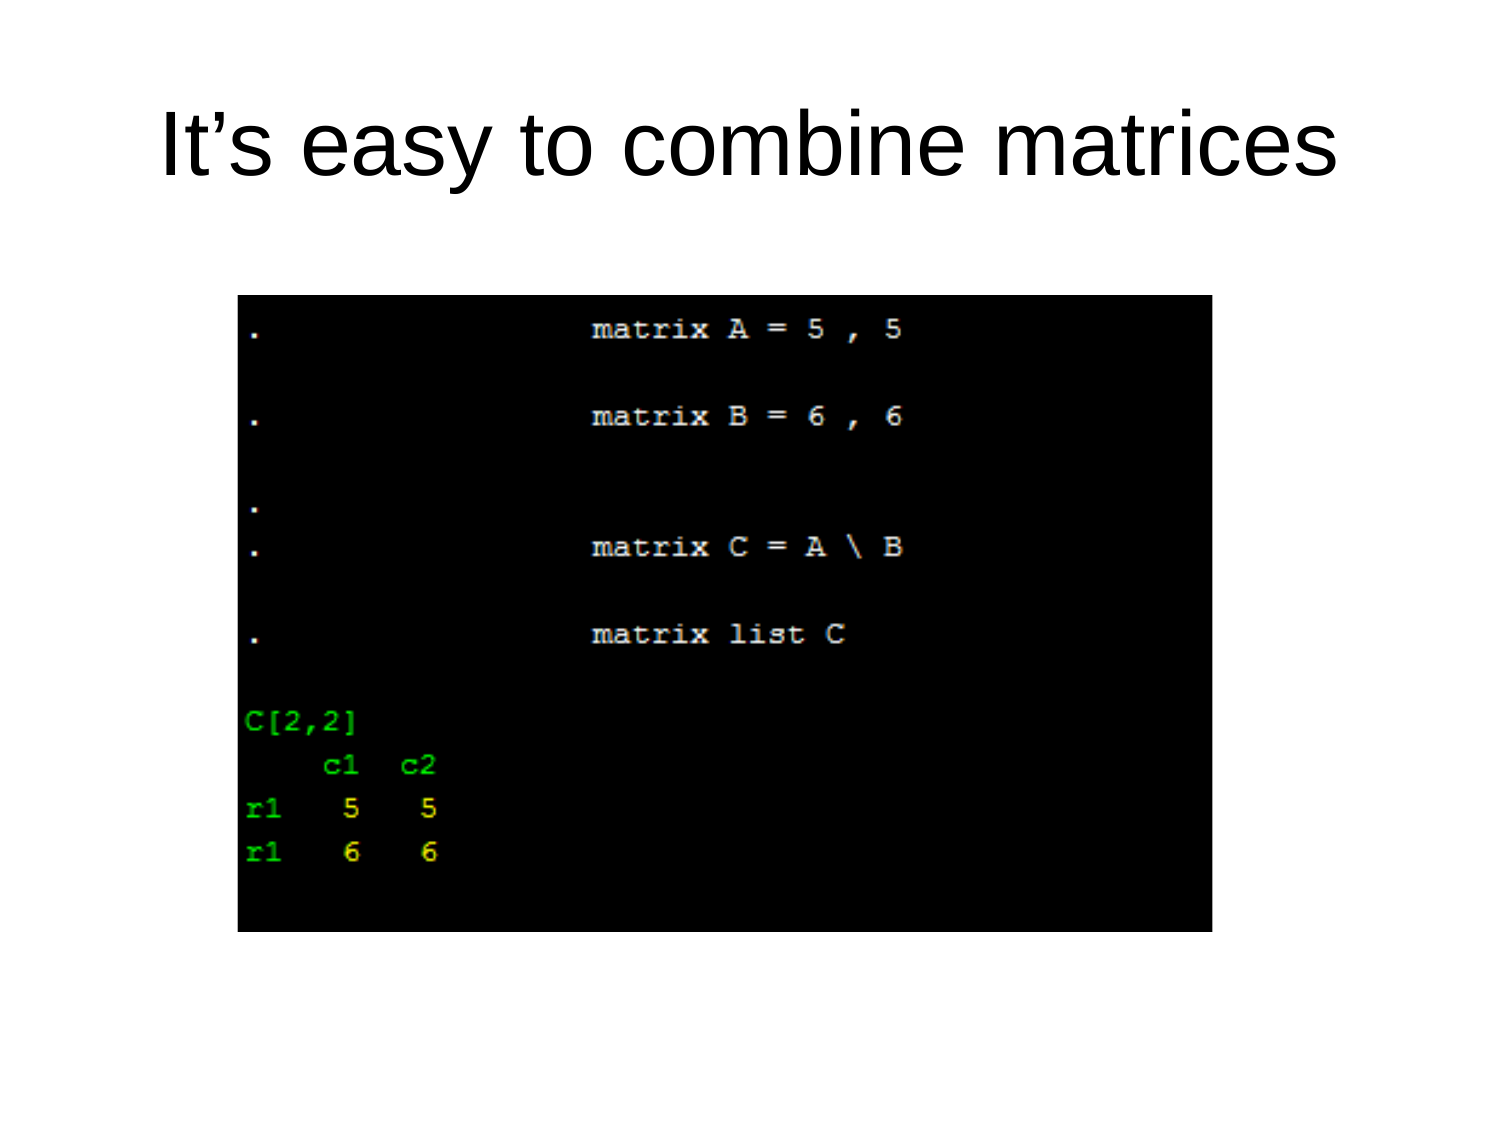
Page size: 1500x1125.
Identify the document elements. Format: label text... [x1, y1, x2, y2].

picture [237, 295, 1213, 932]
title It’s easy to combine matrices [75, 45, 1425, 233]
